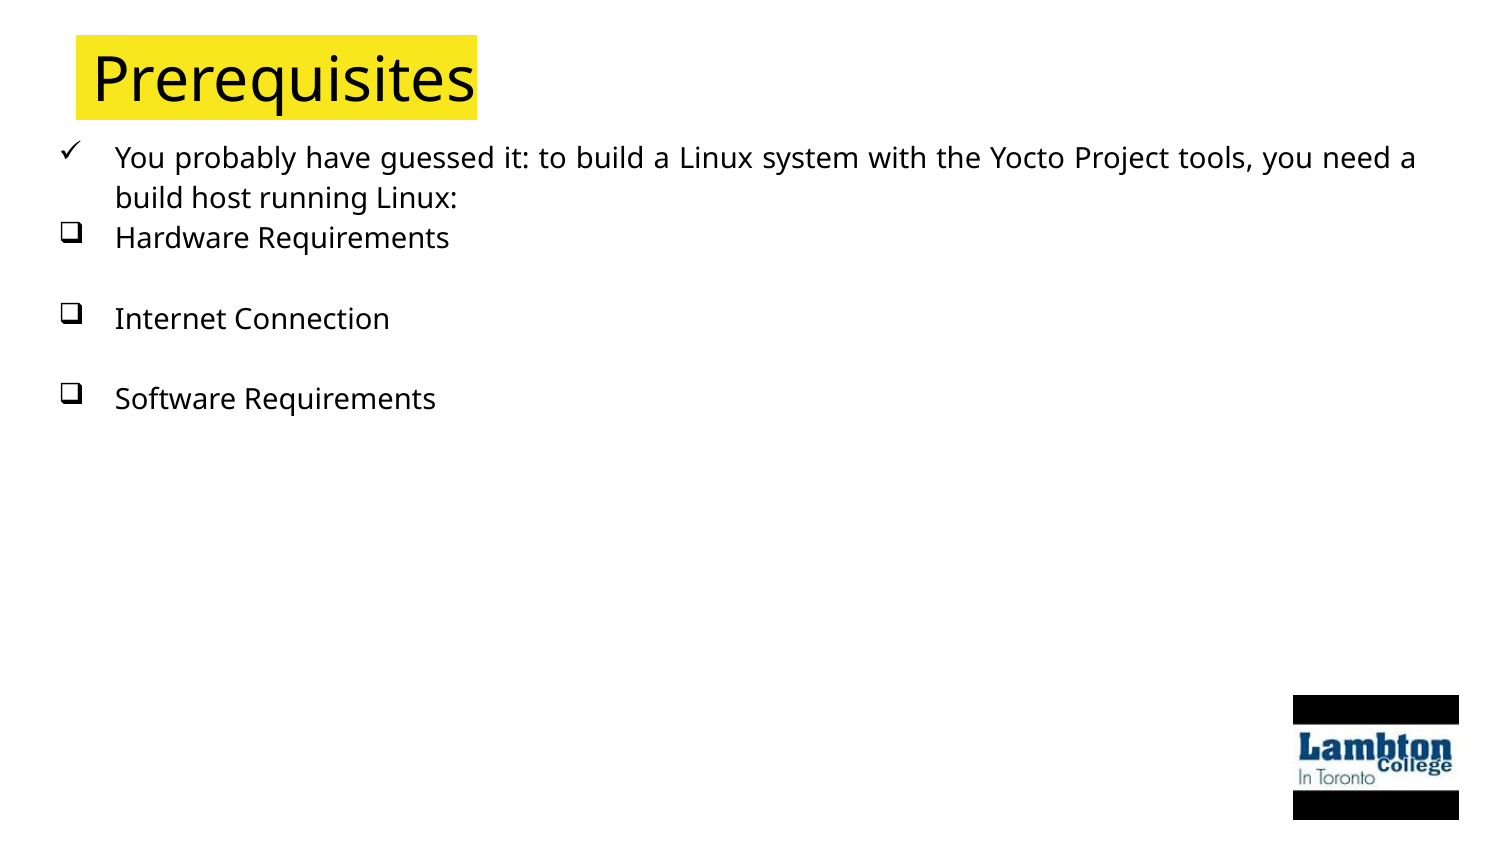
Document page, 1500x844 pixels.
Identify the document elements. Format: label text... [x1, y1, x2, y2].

picture [1293, 694, 1459, 820]
title Prerequisites [60, 24, 1459, 119]
list You probably have guessed it: to build a Linux system with the Yocto Project tools, you need a build host running Linux: Hardware Requirements Internet Connection Software Requirements [24, 119, 1434, 820]
